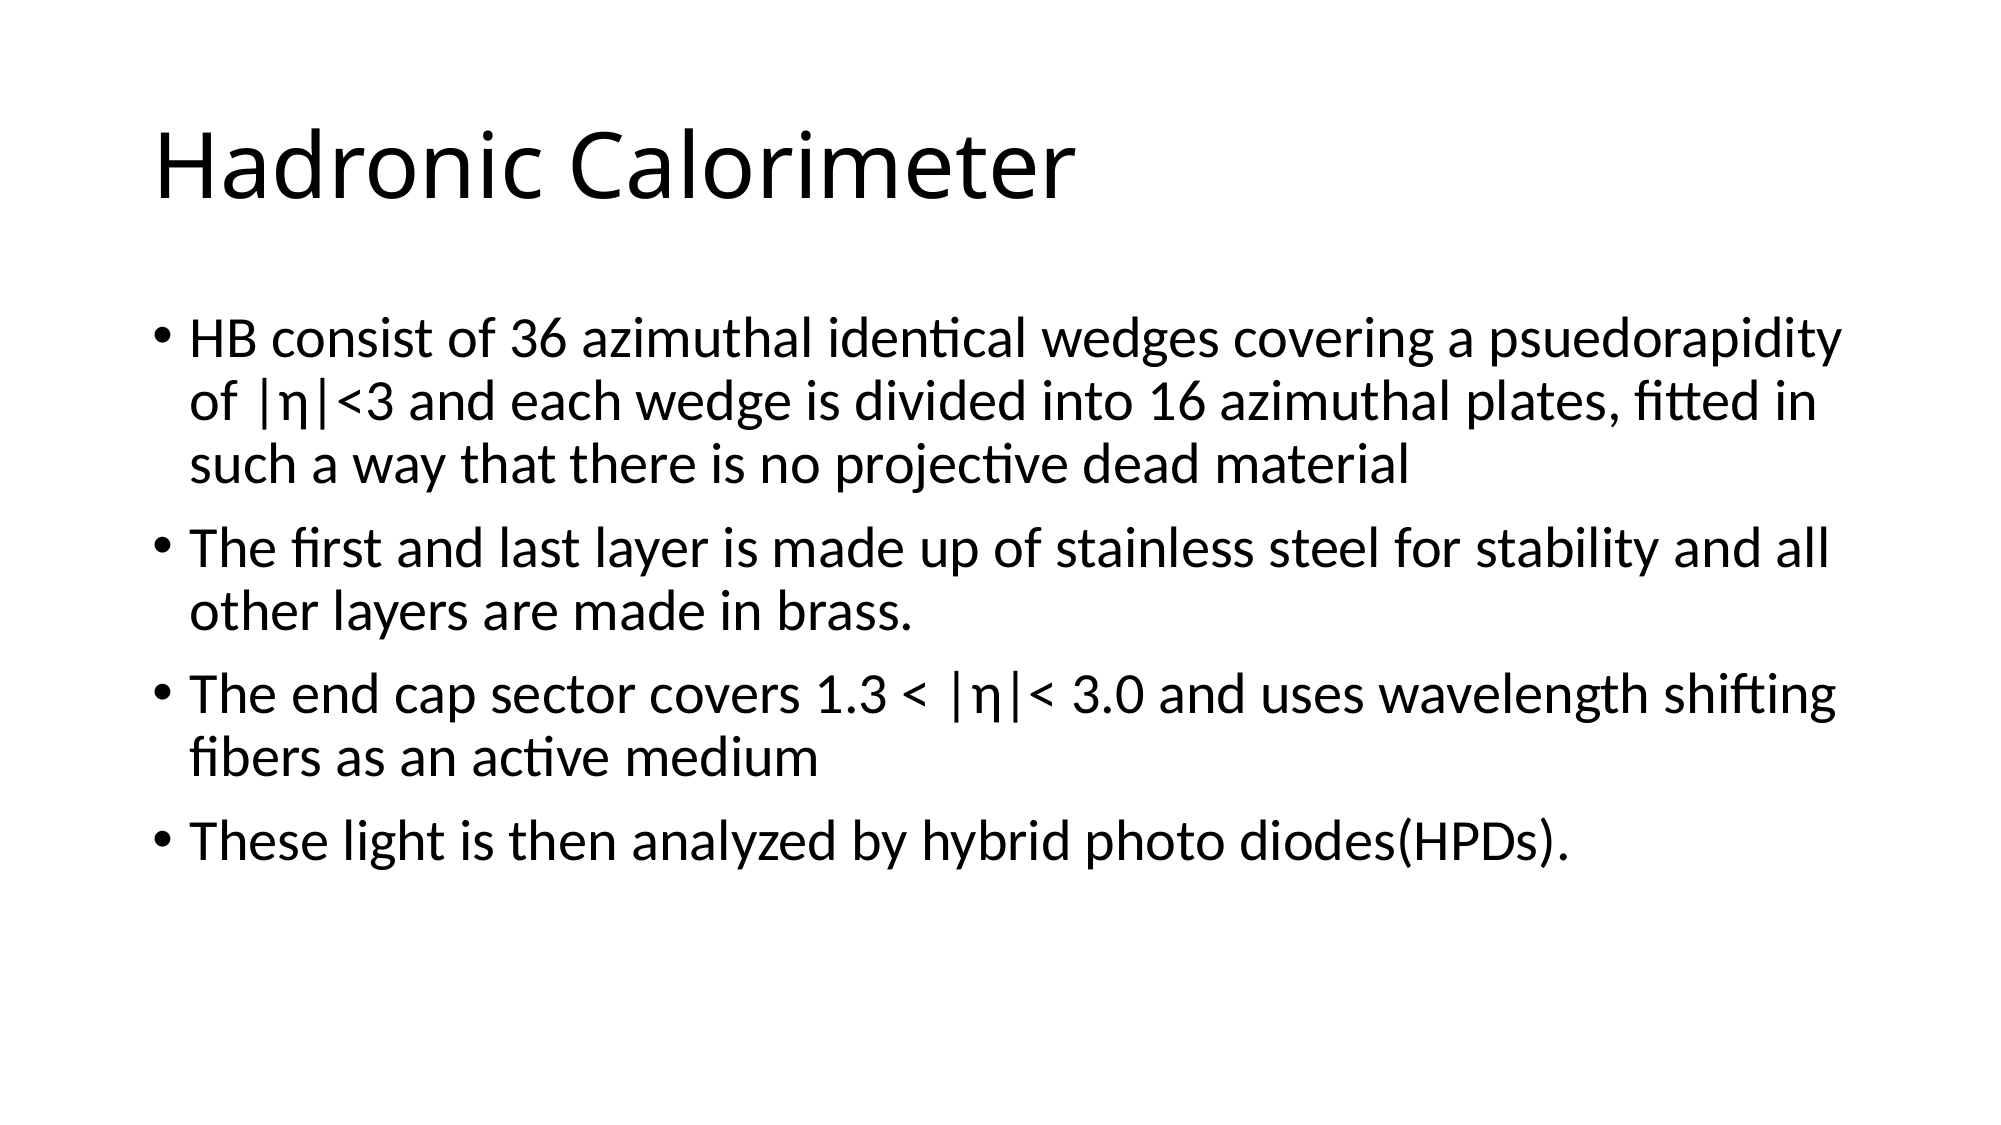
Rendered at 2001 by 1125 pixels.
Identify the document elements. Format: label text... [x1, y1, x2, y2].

title Hadronic Calorimeter [137, 59, 1863, 278]
list HB consist of 36 azimuthal identical wedges covering a psuedorapidity of |η|<3 and each wedge is divided into 16 azimuthal plates, fitted in such a way that there is no projective dead material The first and last layer is made up of stainless steel for stability and all other layers are made in brass. The end cap sector covers 1.3 < |η|< 3.0 and uses wavelength shifting fibers as an active medium These light is then analyzed by hybrid photo diodes(HPDs). [137, 299, 1863, 1014]
